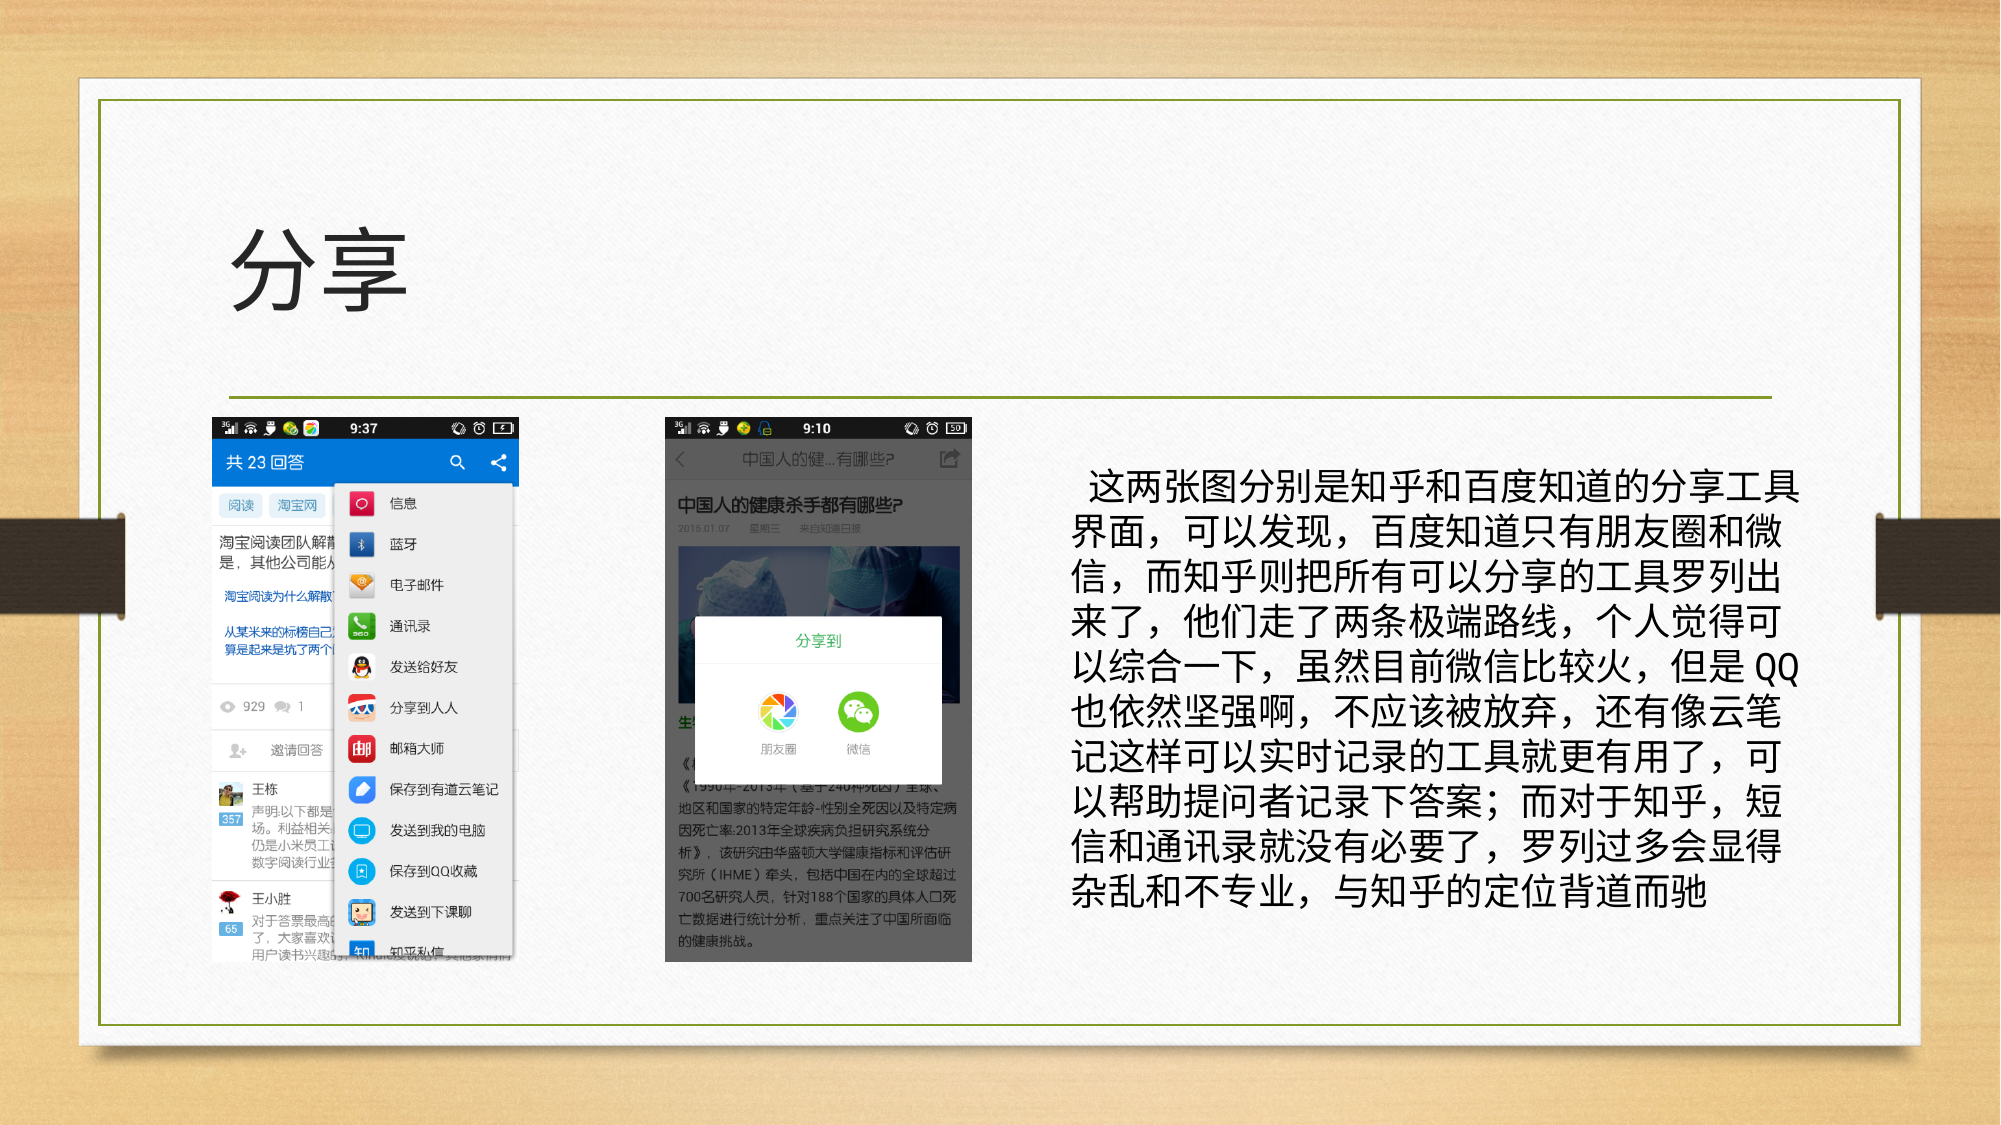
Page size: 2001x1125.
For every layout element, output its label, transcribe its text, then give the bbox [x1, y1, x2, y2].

title 分享 [212, 161, 1788, 375]
picture [0, 0, 2001, 1125]
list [212, 416, 519, 962]
text_box 这两张图分别是知乎和百度知道的分享工具界面，可以发现，百度知道只有朋友圈和微信，而知乎则把所有可以分享的工具罗列出来了，他们走了两条极端路线，个人觉得可以综合一下，虽然目前微信比较火，但是QQ也依然坚强啊，不应该被放弃，还有像云笔记这样可以实时记录的工具就更有用了，可以帮助提问者记录下答案；而对于知乎，短信和通讯录就没有必要了，罗列过多会显得杂乱和不专业，与知乎的定位背道而驰 [1055, 455, 1832, 920]
